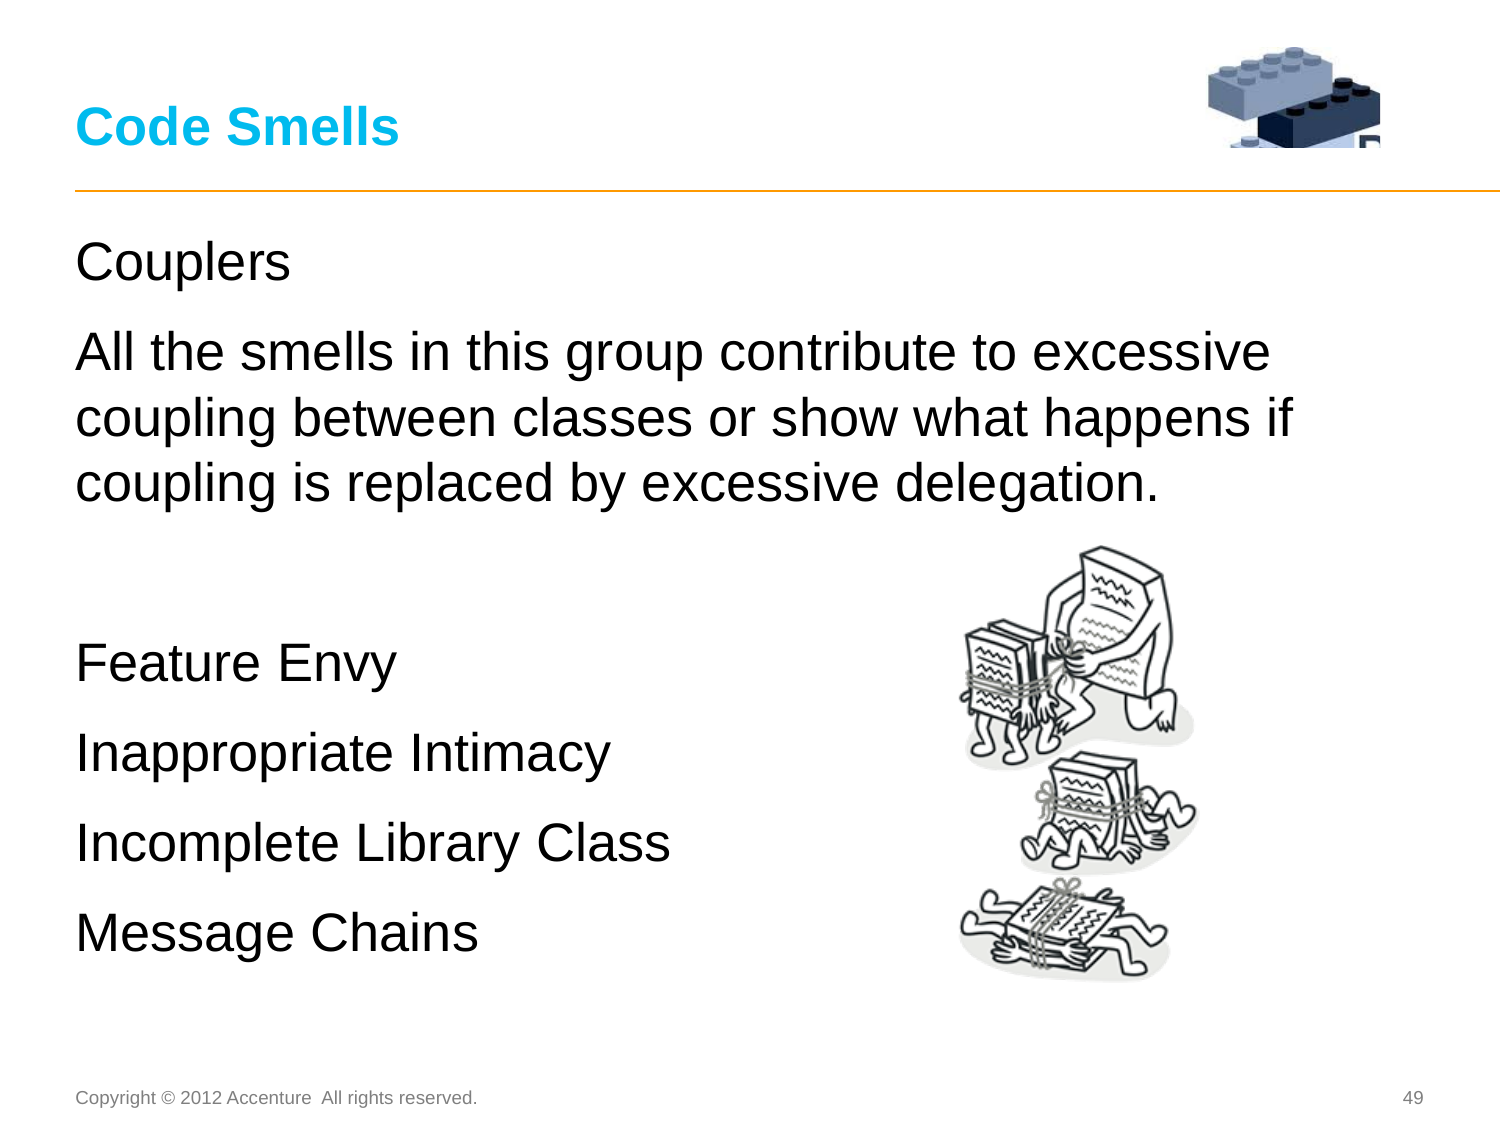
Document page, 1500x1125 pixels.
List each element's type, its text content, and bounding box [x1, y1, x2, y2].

picture [949, 544, 1201, 983]
title Code Smells [75, 27, 1422, 157]
list Couplers All the smells in this group contribute to excessive coupling between classes or show what happens if coupling is replaced by excessive delegation. Feature Envy Inappropriate Intimacy Incomplete Library Class Message Chains [75, 226, 1425, 1018]
